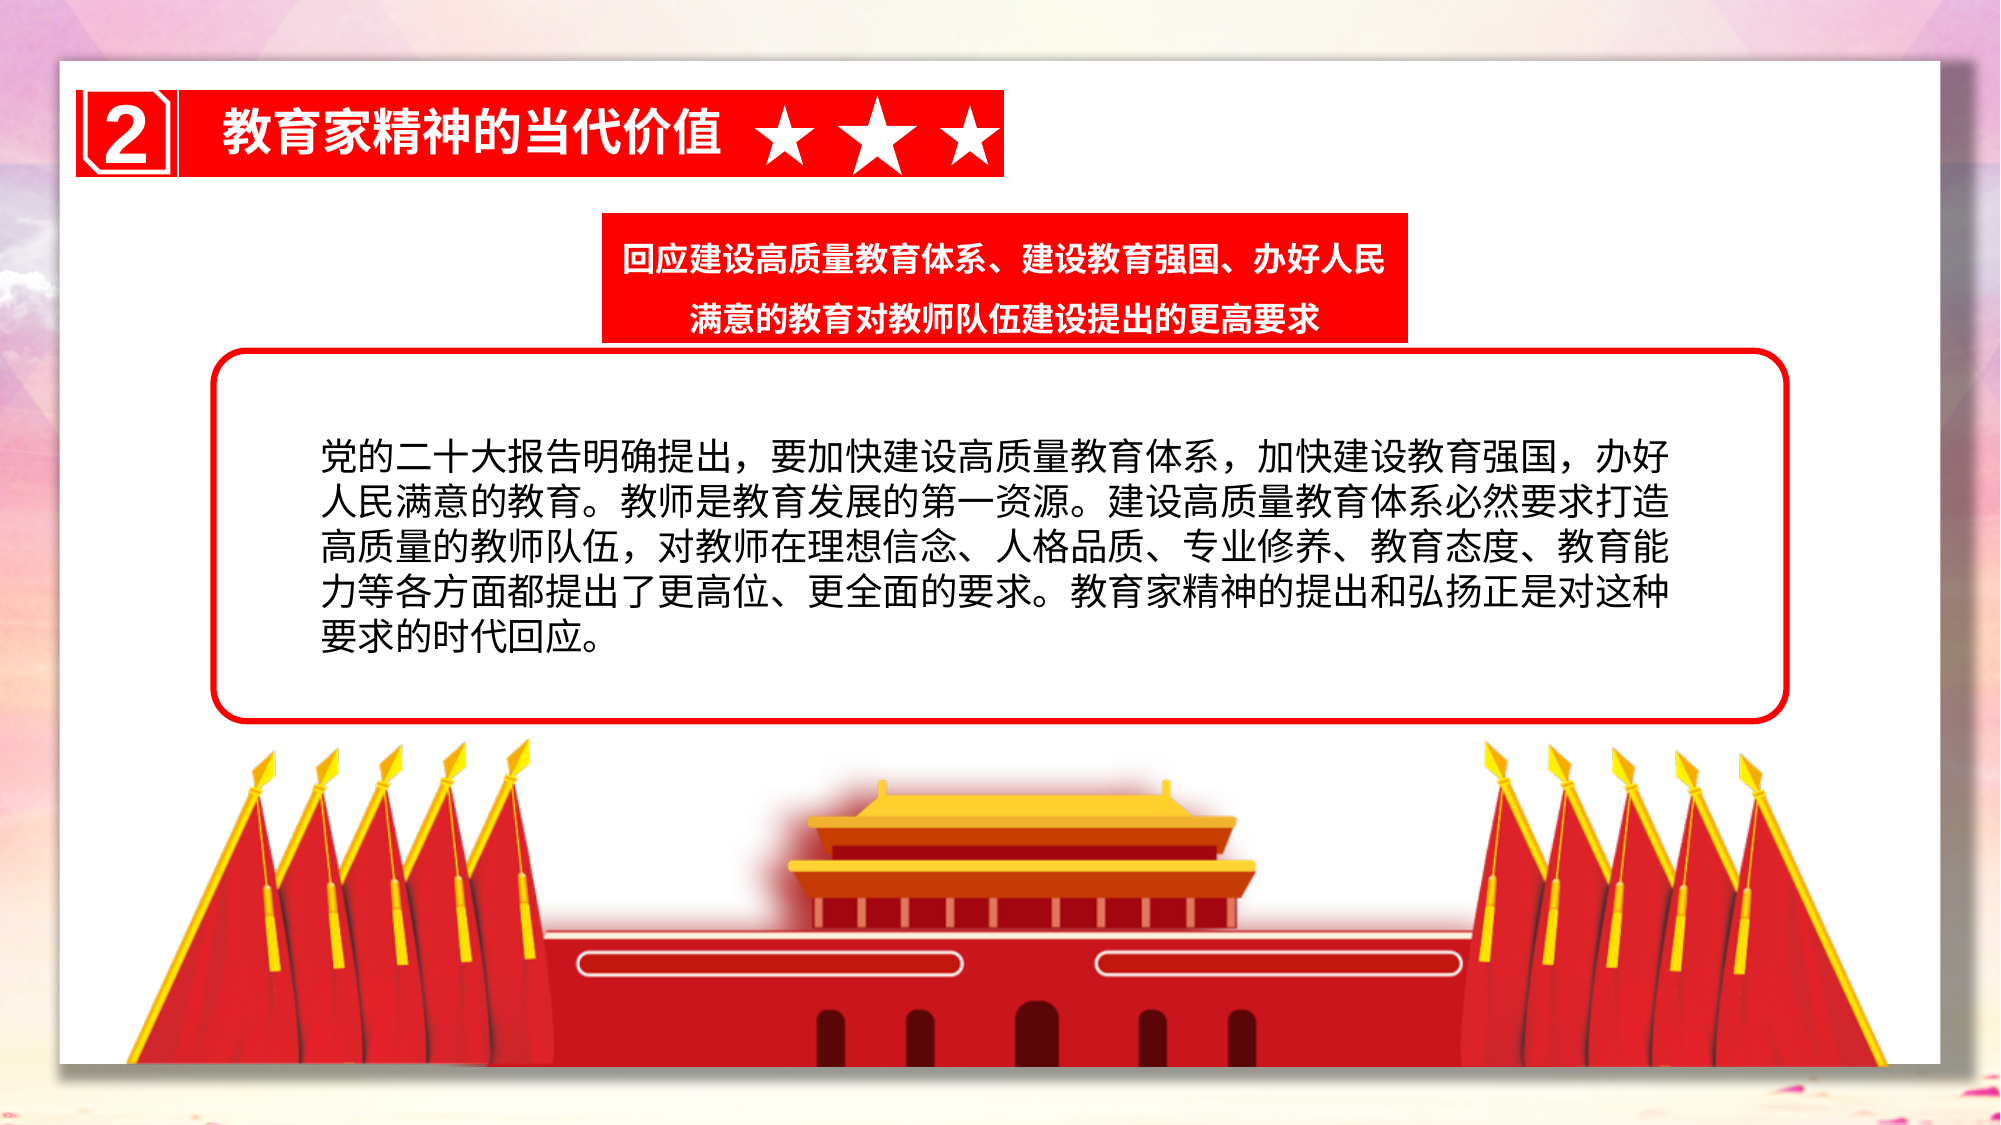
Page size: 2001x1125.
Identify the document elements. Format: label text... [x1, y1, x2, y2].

picture [0, 0, 2001, 1125]
text_box [778, 335, 1875, 598]
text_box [754, 95, 1000, 176]
text_box [177, 88, 1006, 179]
text_box 2 [84, 88, 170, 174]
text_box [212, 349, 1788, 723]
text_box 回应建设高质量教育体系、建设教育强国、办好人民满意的教育对教师队伍建设提出的更高要求 [602, 213, 1408, 343]
